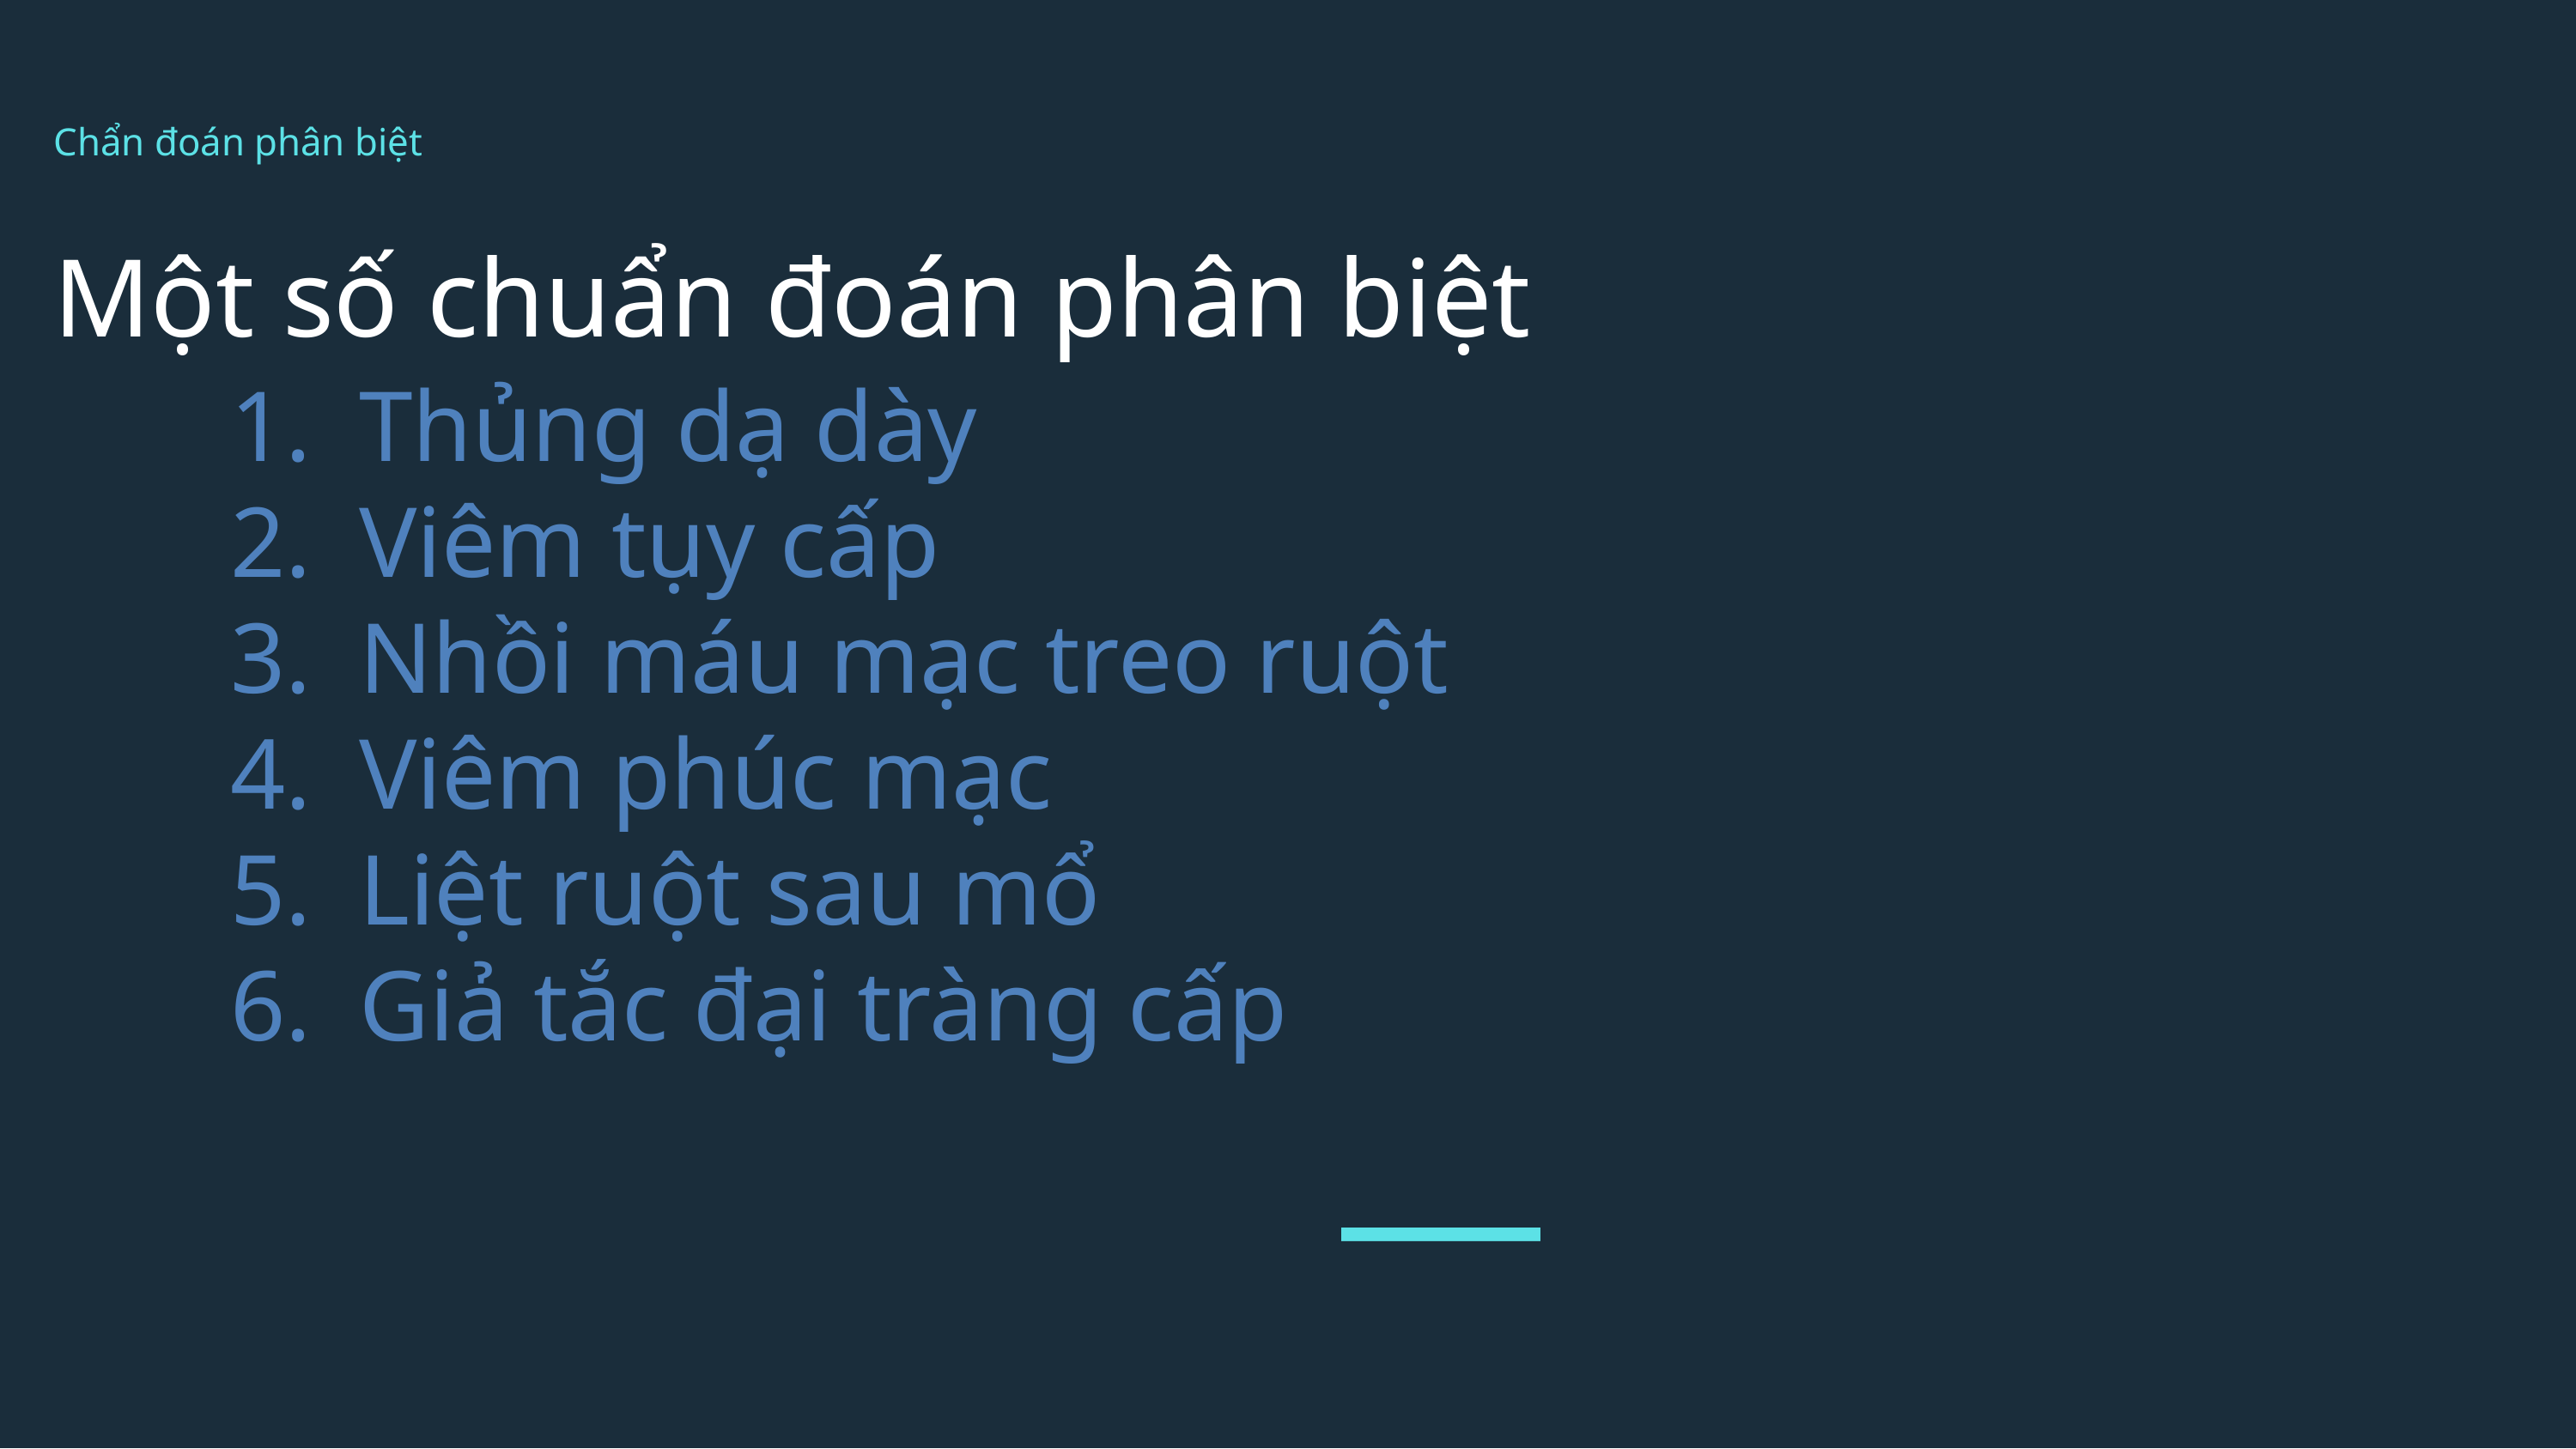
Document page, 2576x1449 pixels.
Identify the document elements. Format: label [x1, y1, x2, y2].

picture [1341, 1228, 1540, 1241]
text_box [0, 0, 2576, 1449]
